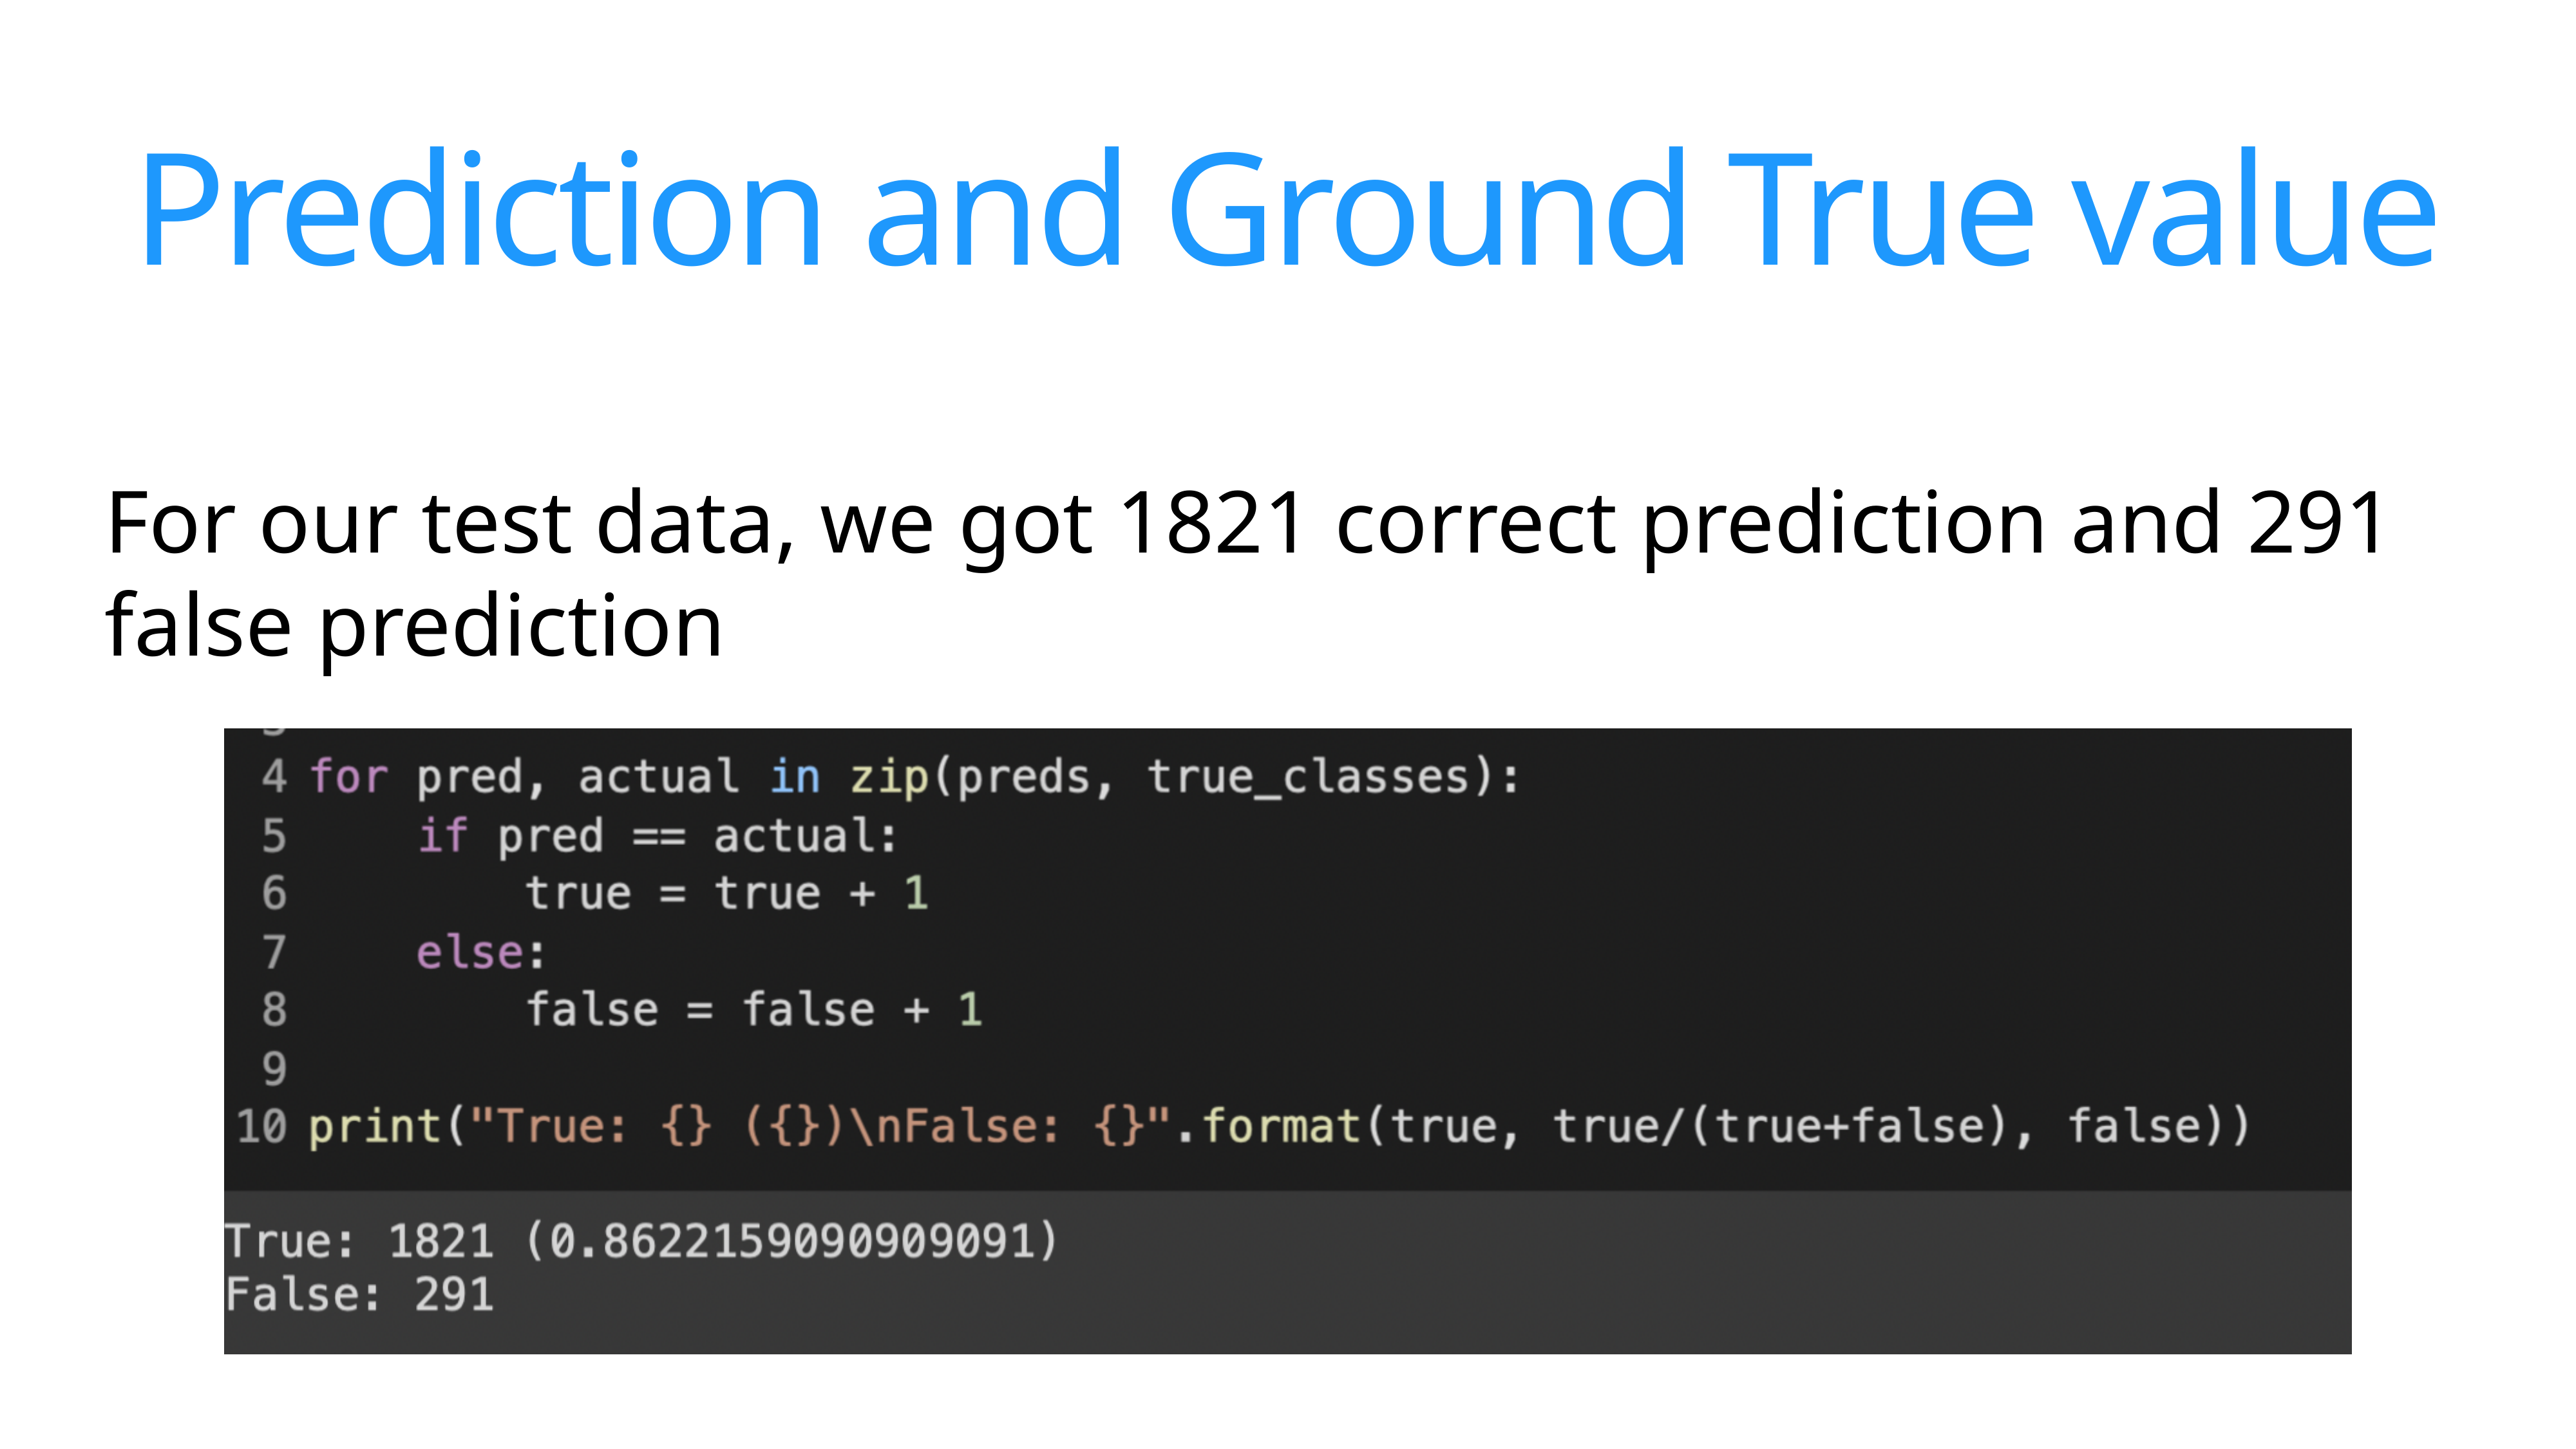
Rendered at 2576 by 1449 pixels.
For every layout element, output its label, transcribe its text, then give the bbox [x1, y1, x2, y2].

picture [224, 728, 2352, 1354]
subtitle For our test data, we got 1821 correct prediction and 291 false prediction [99, 461, 2408, 728]
title Prediction and Ground True value [79, 0, 2497, 305]
